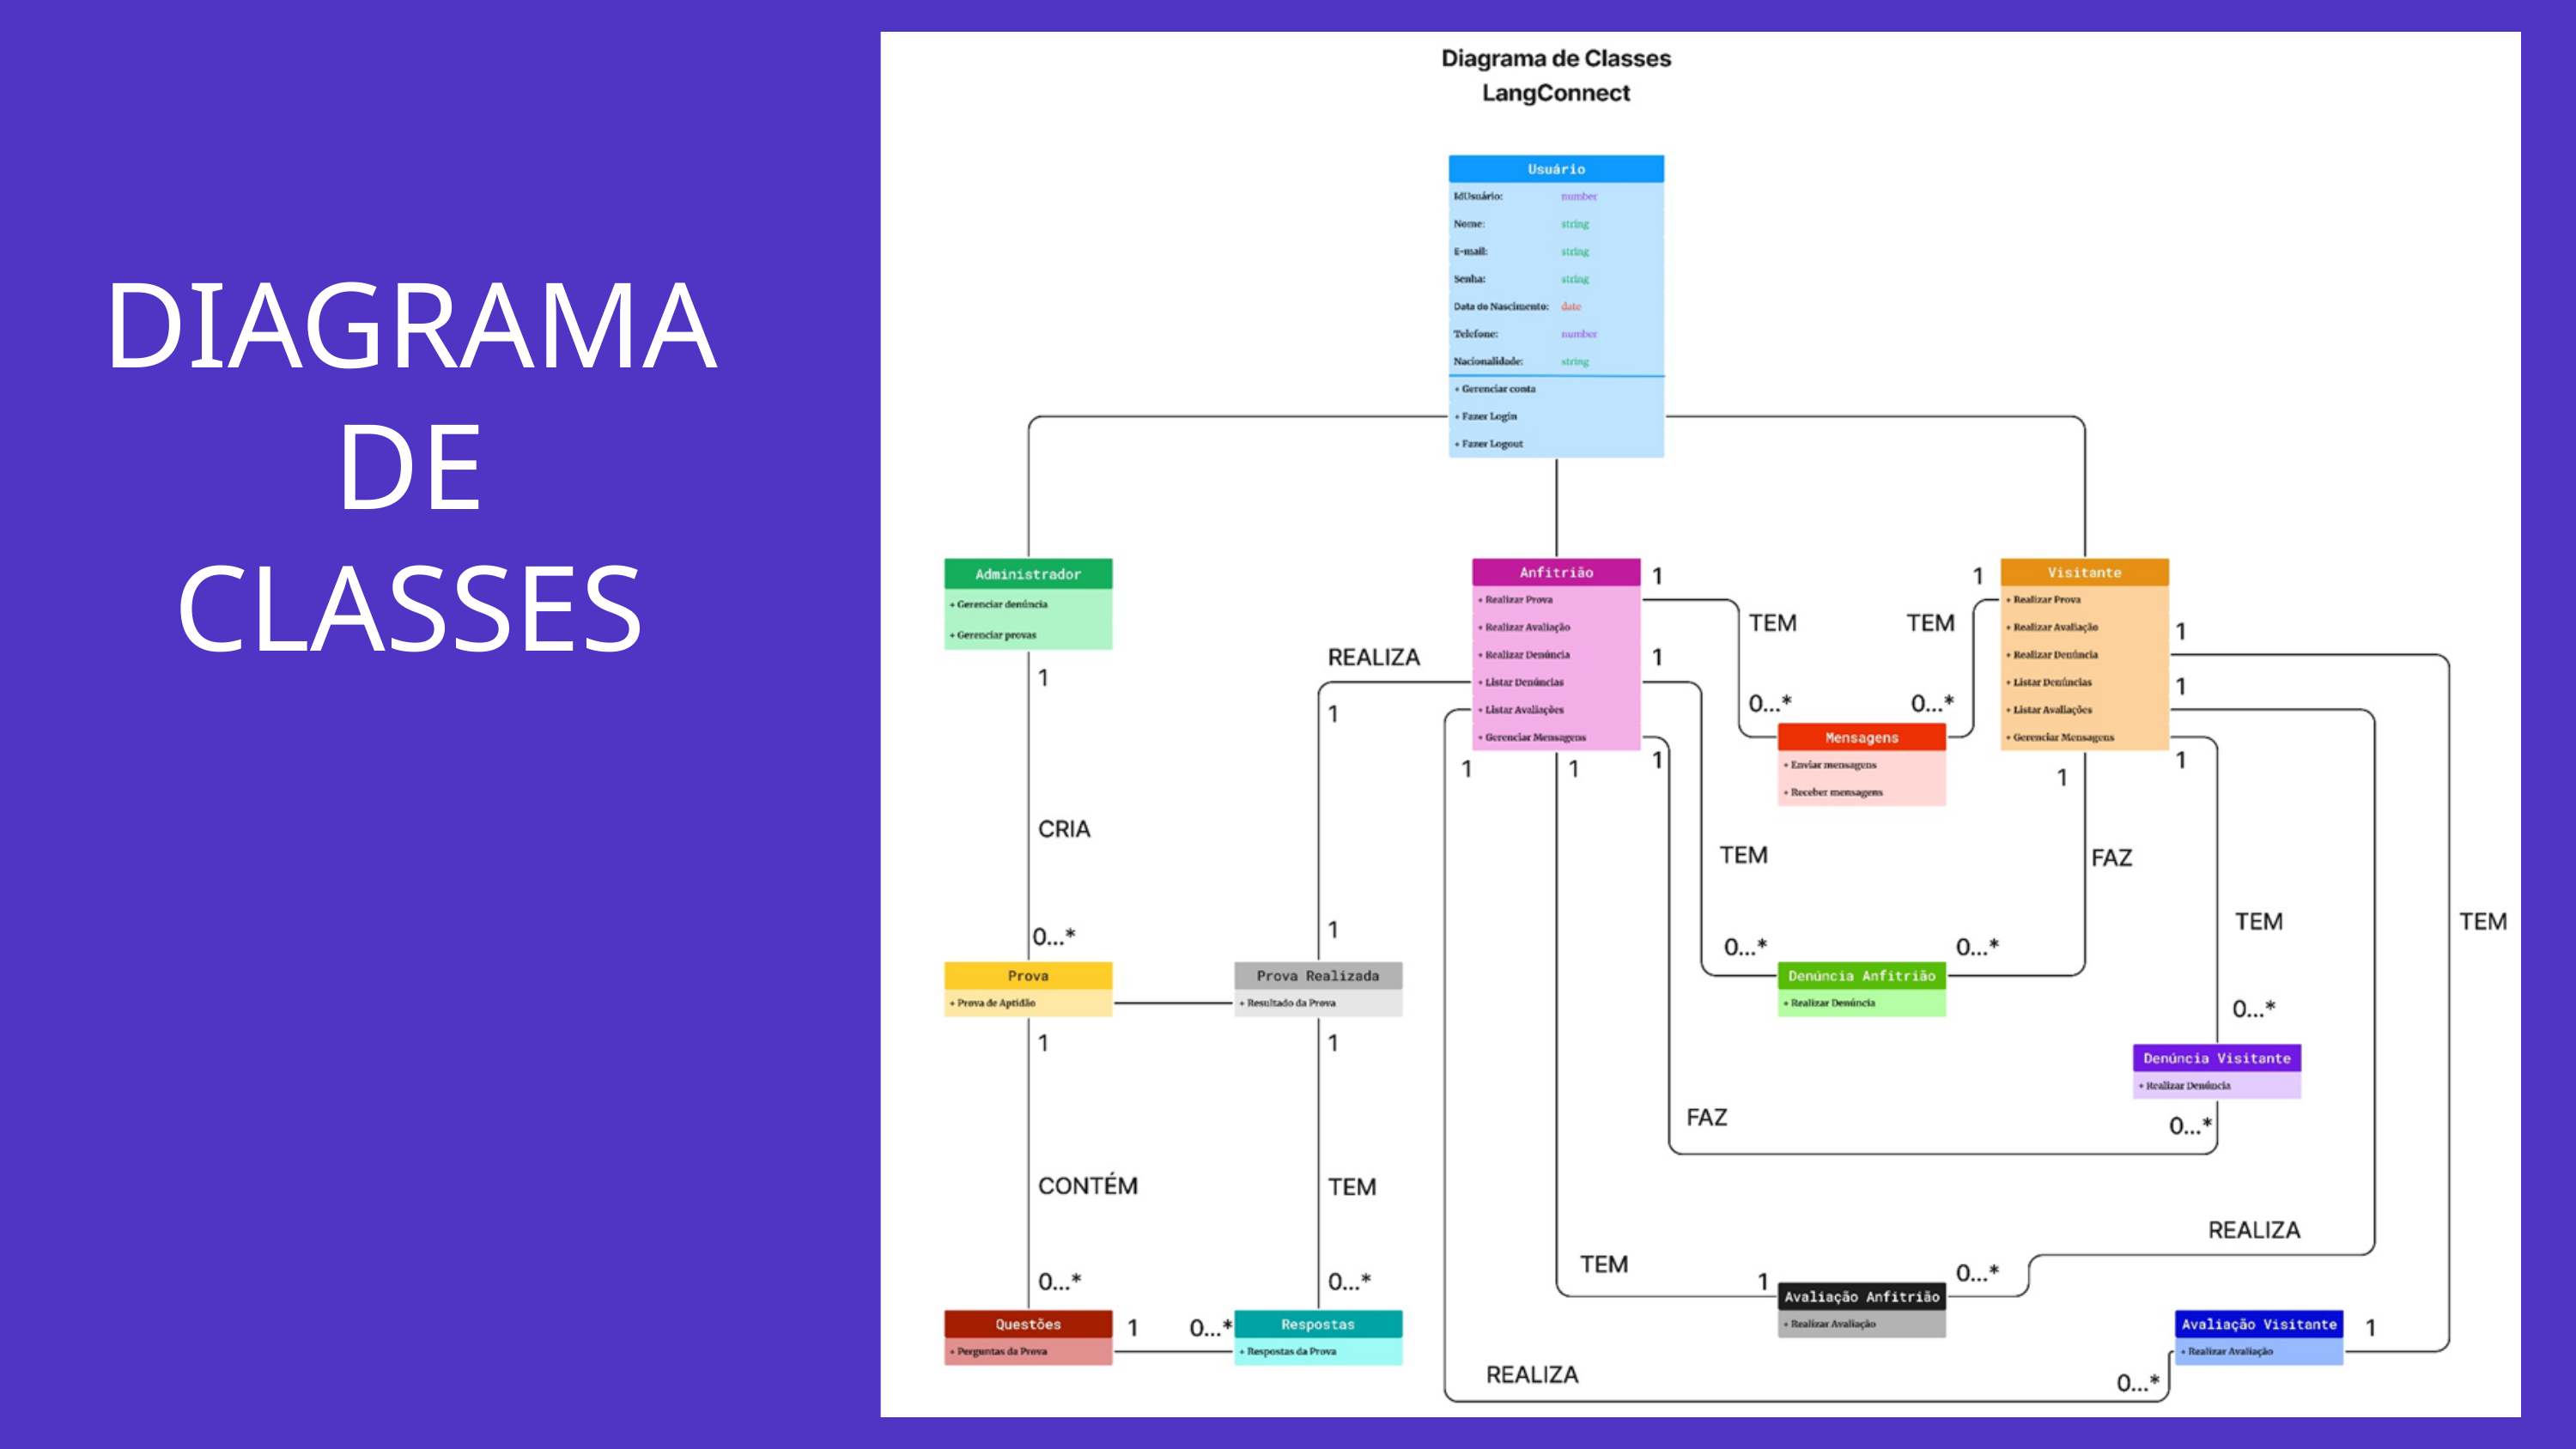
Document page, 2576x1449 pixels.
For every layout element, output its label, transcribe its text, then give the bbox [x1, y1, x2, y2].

text_box [880, 32, 2521, 1417]
text_box DIAGRAMA DE CLASSES [88, 250, 732, 676]
